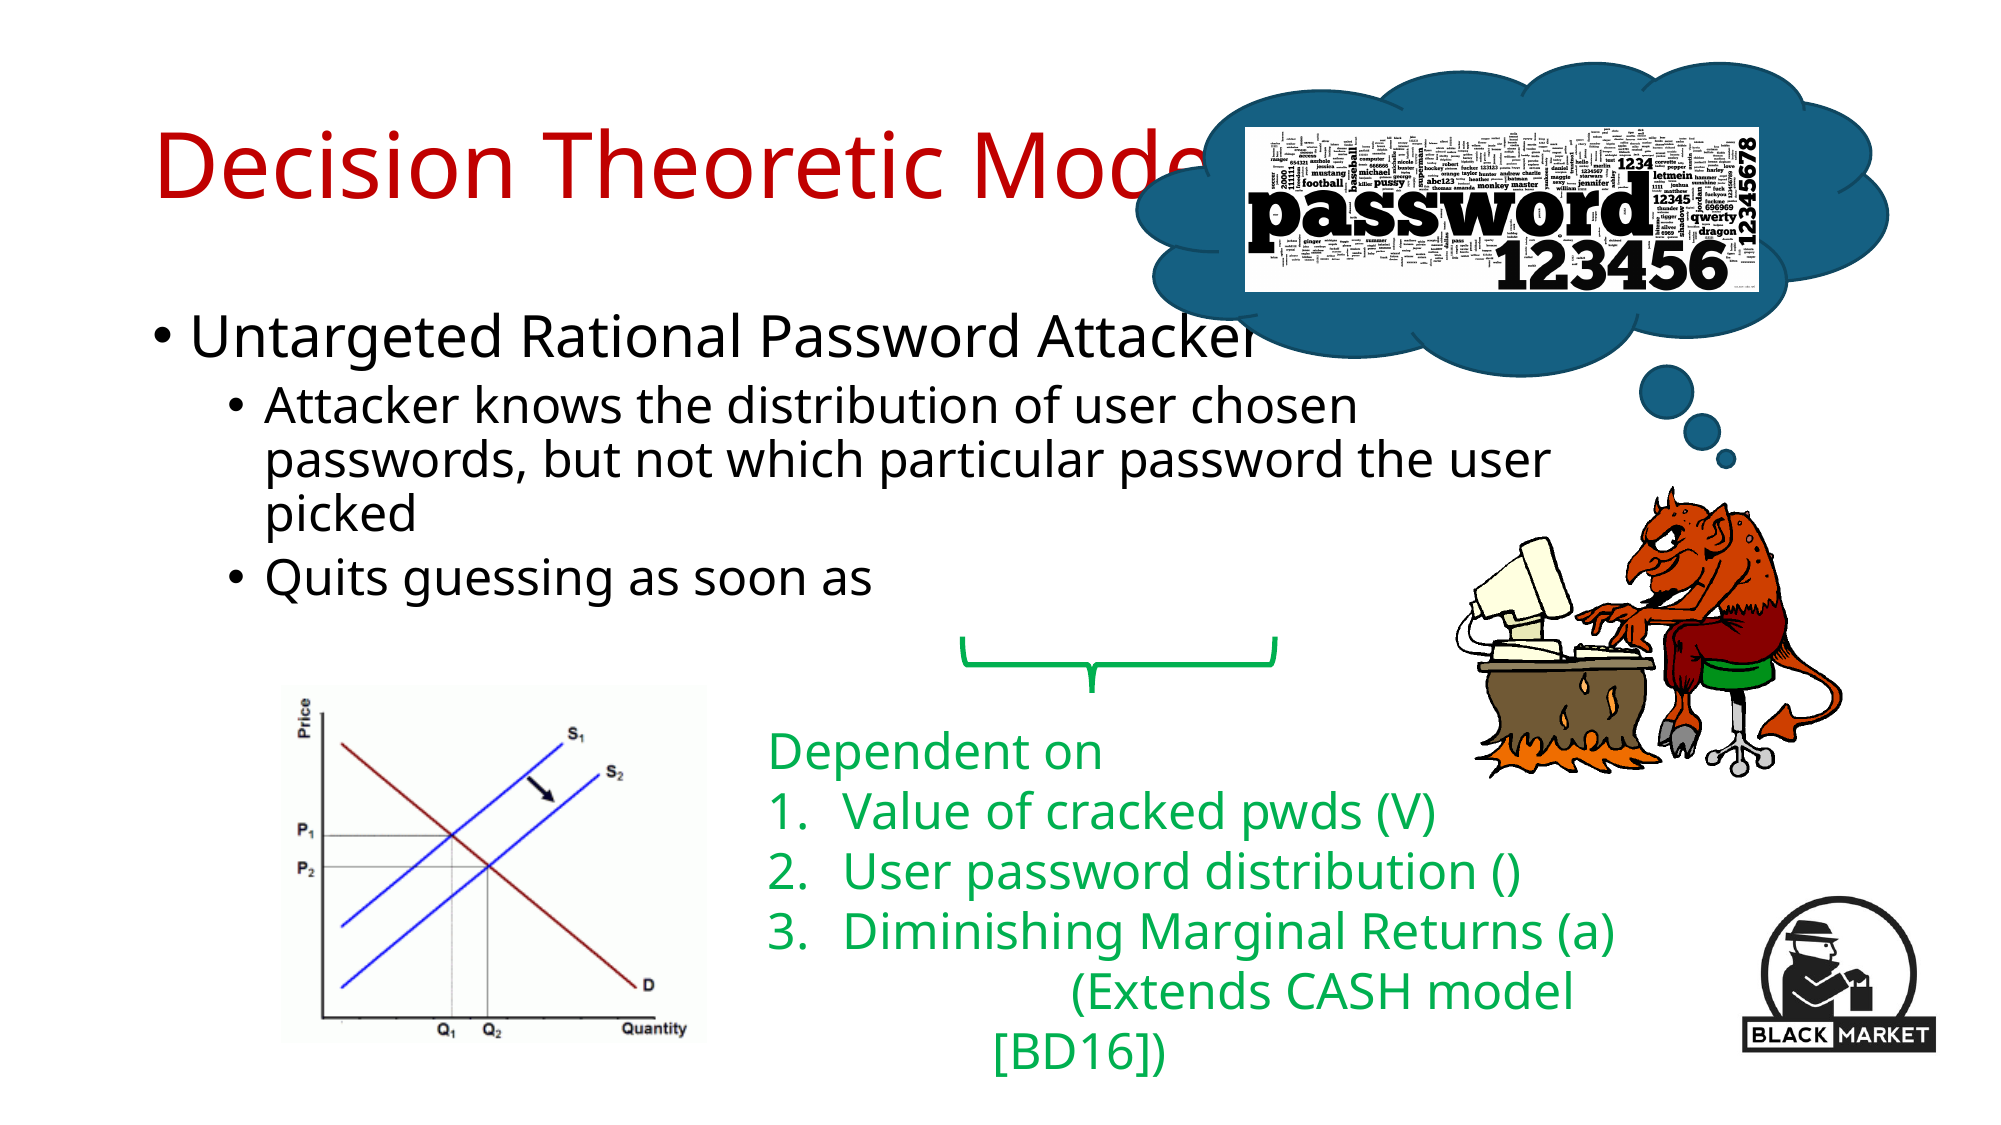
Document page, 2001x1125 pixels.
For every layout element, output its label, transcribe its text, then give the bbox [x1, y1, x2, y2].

text_box [961, 636, 1276, 693]
title Decision Theoretic Model [137, 59, 1863, 278]
picture [1449, 486, 1850, 788]
text_box [1135, 61, 1890, 378]
text_box [1683, 413, 1722, 451]
text_box [1715, 448, 1737, 470]
text_box [1639, 364, 1695, 420]
picture [281, 685, 707, 1043]
picture [1244, 127, 1759, 293]
picture [1717, 863, 1959, 1105]
